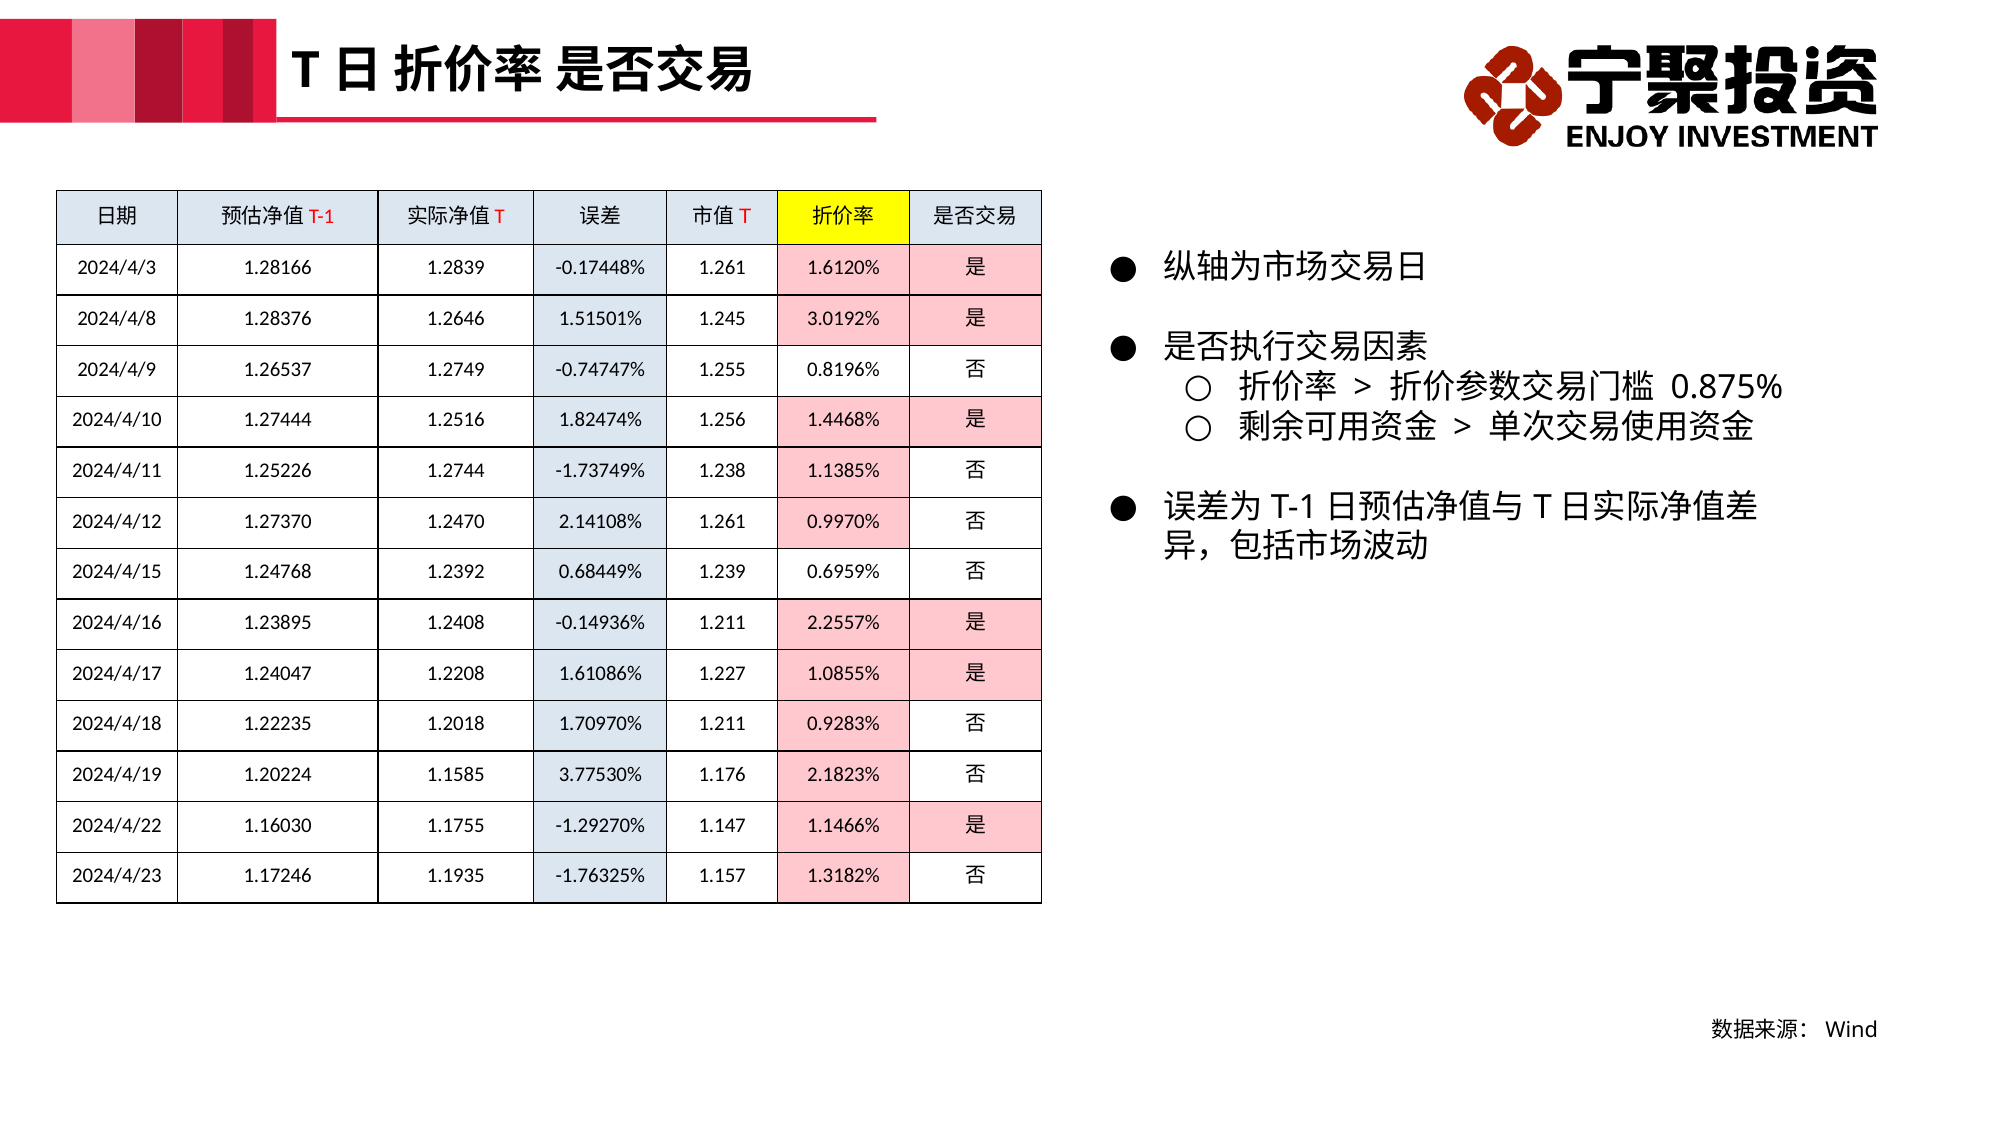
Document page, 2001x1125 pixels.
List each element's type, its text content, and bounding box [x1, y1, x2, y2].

table_cell -1.73749% [534, 448, 666, 497]
table_cell 1.70970% [534, 701, 666, 750]
table_cell 2.2557% [778, 600, 909, 649]
table_header 市值T [667, 191, 777, 244]
table_cell 2024/4/15 [57, 549, 177, 598]
table_cell 1.1935 [379, 853, 533, 902]
table_cell 1.2470 [379, 498, 533, 548]
table_cell 0.9970% [778, 498, 909, 548]
table_cell 1.2749 [379, 346, 533, 396]
table_cell 1.238 [667, 448, 777, 497]
table_cell 1.51501% [534, 296, 666, 345]
table_cell 2024/4/18 [57, 701, 177, 750]
table_cell 0.68449% [534, 549, 666, 598]
table_cell 1.147 [667, 802, 777, 852]
table_cell 1.2839 [379, 245, 533, 294]
table_cell 2024/4/22 [57, 802, 177, 852]
table_cell 2024/4/9 [57, 346, 177, 396]
table_cell 1.1585 [379, 752, 533, 801]
table_cell 1.256 [667, 397, 777, 446]
table_cell -0.17448% [534, 245, 666, 294]
text_box 纵轴为市场交易日 是否执行交易因素 折价率 > 折价参数交易门槛 0.875% 剩余可用资金 > 单次交易使用资金 误差为T-1日预估净值与T日实际净值差异，包括市场波动 [1088, 245, 1818, 565]
table_cell 1.20224 [178, 752, 377, 801]
table_cell 1.26537 [178, 346, 377, 396]
table_cell 否 [910, 853, 1041, 902]
table_cell 1.211 [667, 600, 777, 649]
table_header 日期 [57, 191, 177, 244]
table_cell 1.2646 [379, 296, 533, 345]
table_header 预估净值T-1 [178, 191, 377, 244]
table_cell -1.76325% [534, 853, 666, 902]
table_cell 否 [910, 346, 1041, 396]
table_cell 2024/4/10 [57, 397, 177, 446]
table_cell 否 [910, 549, 1041, 598]
table_cell 否 [910, 701, 1041, 750]
table_cell 3.77530% [534, 752, 666, 801]
table_header 折价率 [778, 191, 909, 244]
table_cell 1.1466% [778, 802, 909, 852]
table_cell 0.6959% [778, 549, 909, 598]
table_cell 1.22235 [178, 701, 377, 750]
table_cell 1.24768 [178, 549, 377, 598]
table_cell 1.239 [667, 549, 777, 598]
table_cell 是 [910, 802, 1041, 852]
table_cell 1.23895 [178, 600, 377, 649]
table_header 实际净值T [379, 191, 533, 244]
table_cell 2024/4/3 [57, 245, 177, 294]
table_cell 1.2208 [379, 650, 533, 700]
table_cell 否 [910, 448, 1041, 497]
table_cell -0.74747% [534, 346, 666, 396]
table_cell 2024/4/8 [57, 296, 177, 345]
title T日 折价率 是否交易 [291, 46, 1021, 97]
table_cell 2.1823% [778, 752, 909, 801]
table_cell 是 [910, 397, 1041, 446]
table_cell 1.27444 [178, 397, 377, 446]
table_cell 2024/4/23 [57, 853, 177, 902]
table_cell 1.24047 [178, 650, 377, 700]
table_cell 1.255 [667, 346, 777, 396]
table_cell 1.0855% [778, 650, 909, 700]
table_header 误差 [534, 191, 666, 244]
table_cell 1.61086% [534, 650, 666, 700]
table_cell 否 [910, 498, 1041, 548]
table_cell 1.28166 [178, 245, 377, 294]
table_cell 1.16030 [178, 802, 377, 852]
table_cell 1.157 [667, 853, 777, 902]
table_cell 是 [910, 600, 1041, 649]
table_cell 1.27370 [178, 498, 377, 548]
table_cell 0.9283% [778, 701, 909, 750]
table_cell 1.82474% [534, 397, 666, 446]
table_cell 1.211 [667, 701, 777, 750]
table_cell 1.176 [667, 752, 777, 801]
table_cell 1.6120% [778, 245, 909, 294]
table_cell 1.2516 [379, 397, 533, 446]
table_cell 是 [910, 650, 1041, 700]
table_cell 1.227 [667, 650, 777, 700]
text_box 数据来源：Wind [1464, 1015, 1879, 1042]
table_cell -1.29270% [534, 802, 666, 852]
table_cell 1.261 [667, 245, 777, 294]
table_cell 2024/4/12 [57, 498, 177, 548]
table_cell 是 [910, 245, 1041, 294]
table_cell 1.1385% [778, 448, 909, 497]
table_cell 1.25226 [178, 448, 377, 497]
table_cell 否 [910, 752, 1041, 801]
table_cell 2024/4/16 [57, 600, 177, 649]
table_cell 1.2018 [379, 701, 533, 750]
table_cell 1.2744 [379, 448, 533, 497]
table_cell 1.2392 [379, 549, 533, 598]
table_cell 1.261 [667, 498, 777, 548]
table_cell 3.0192% [778, 296, 909, 345]
table_cell 1.4468% [778, 397, 909, 446]
picture [1463, 44, 1878, 148]
table_header 是否交易 [910, 191, 1041, 244]
table_cell 2.14108% [534, 498, 666, 548]
table_cell 2024/4/17 [57, 650, 177, 700]
table_cell 1.17246 [178, 853, 377, 902]
table_cell 2024/4/11 [57, 448, 177, 497]
table_cell -0.14936% [534, 600, 666, 649]
table_cell 0.8196% [778, 346, 909, 396]
table_cell 是 [910, 296, 1041, 345]
table_cell 1.3182% [778, 853, 909, 902]
table_cell 1.1755 [379, 802, 533, 852]
table_cell 1.28376 [178, 296, 377, 345]
table_cell 1.2408 [379, 600, 533, 649]
table_cell 1.245 [667, 296, 777, 345]
table_cell 2024/4/19 [57, 752, 177, 801]
